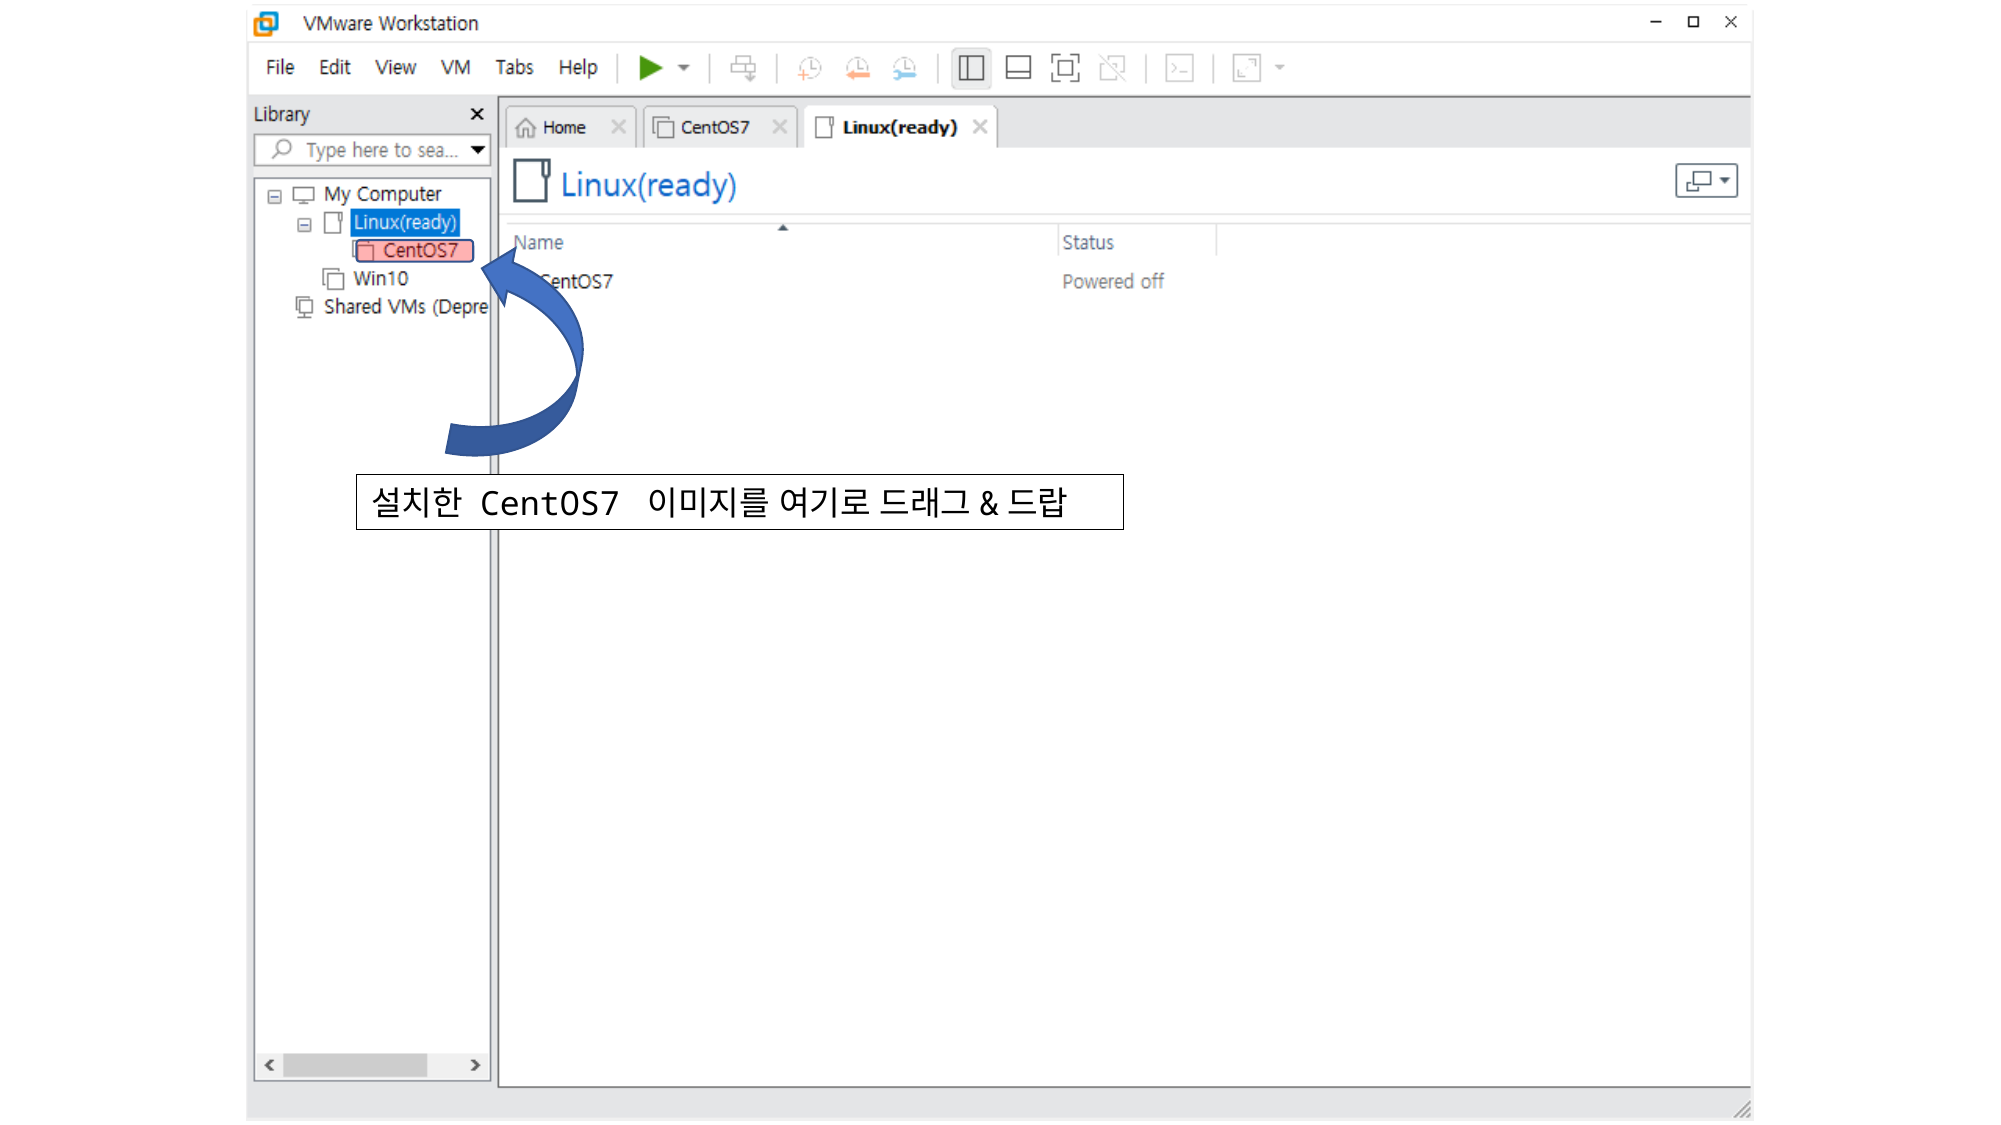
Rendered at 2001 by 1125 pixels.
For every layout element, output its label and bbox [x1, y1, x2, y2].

picture [246, 4, 1754, 1121]
